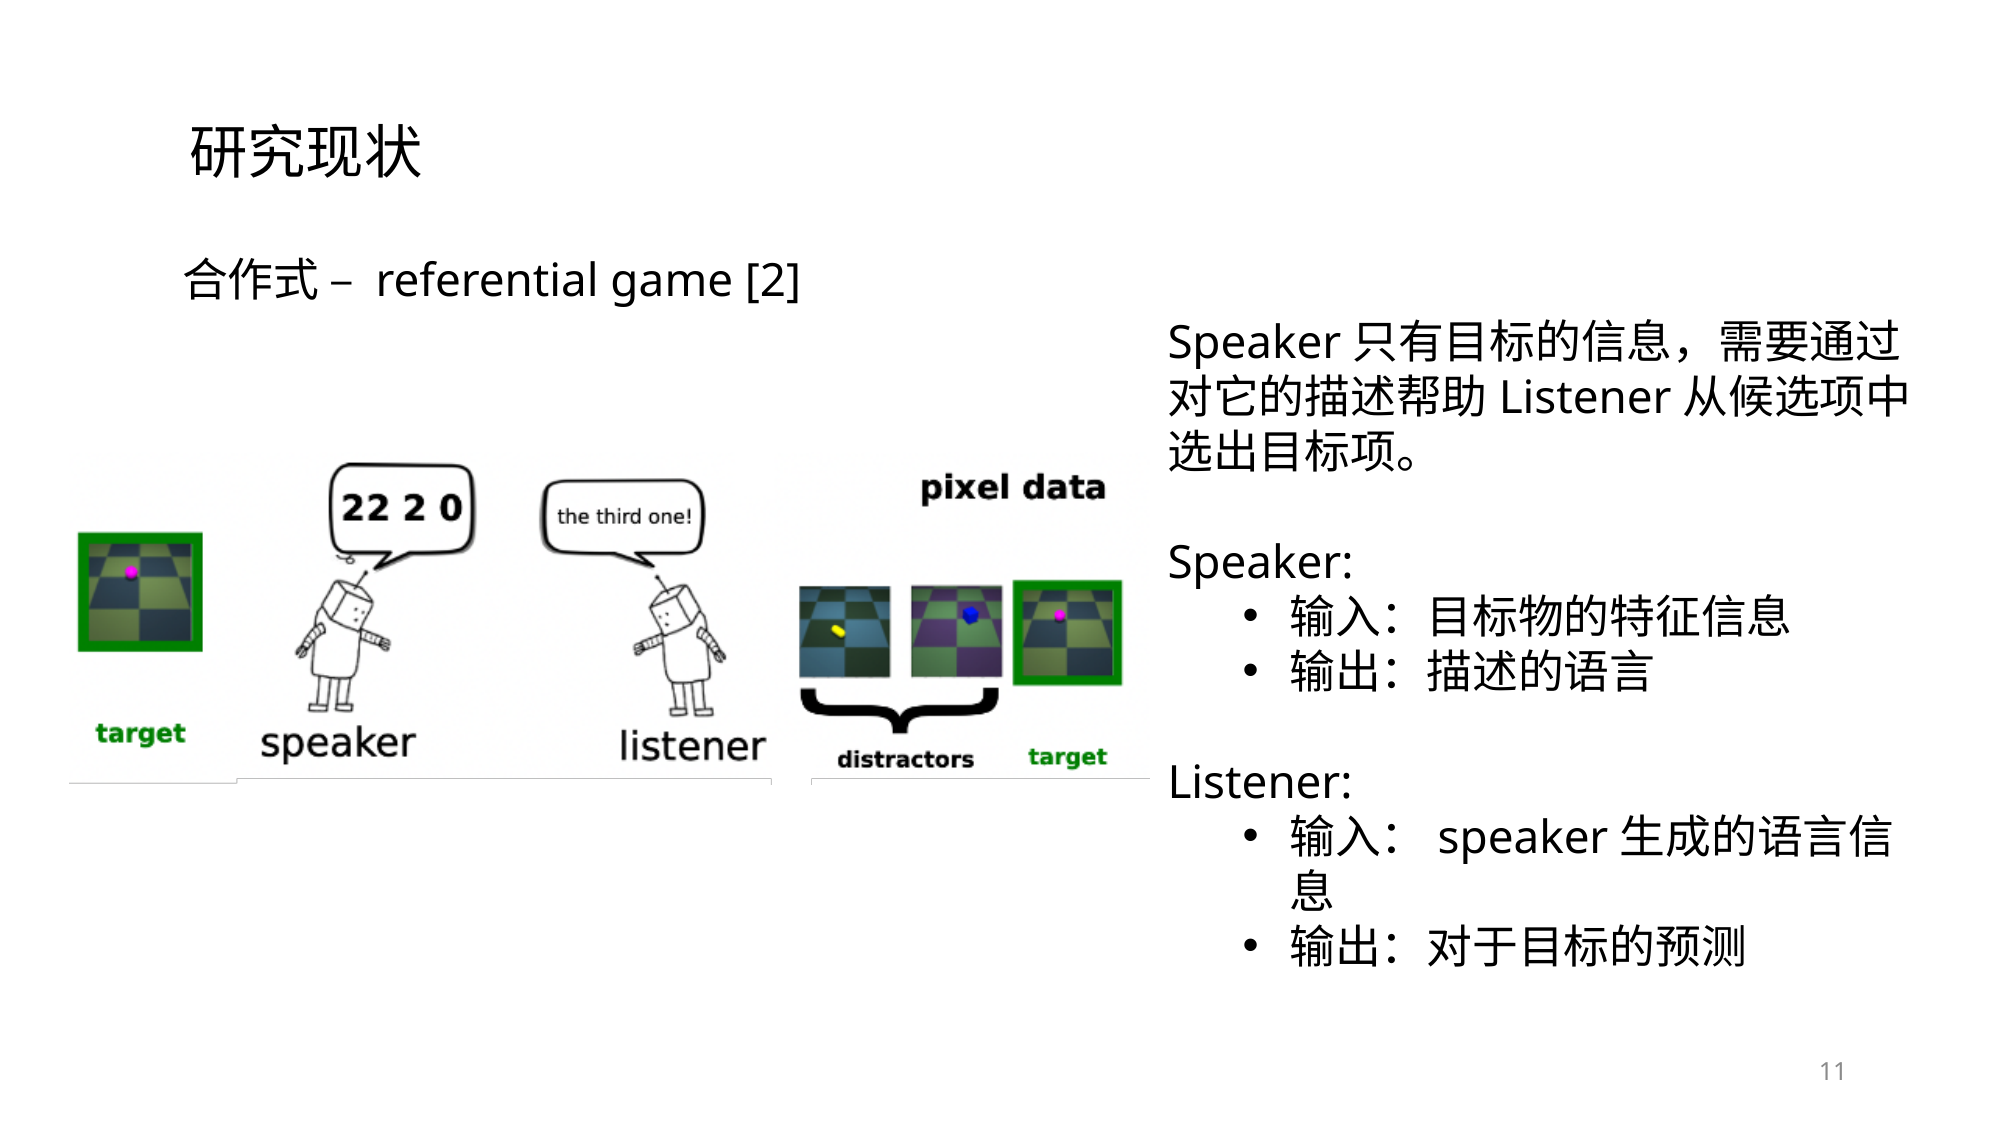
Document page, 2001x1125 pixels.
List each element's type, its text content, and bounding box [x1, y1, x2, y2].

slide_number 11 [1412, 1042, 1863, 1103]
text_box Speaker只有目标的信息，需要通过对它的描述帮助Listener从候选项中选出目标项。 Speaker: 输入：目标物的特征信息 输出：描述的语言 Listener: 输入：speaker生成的语言信息 输出：对于目标的预测 [1152, 305, 1931, 980]
text_box 研究现状 [174, 108, 438, 193]
text_box 合作式 – referential game [2] [167, 243, 817, 314]
picture [69, 452, 1150, 785]
